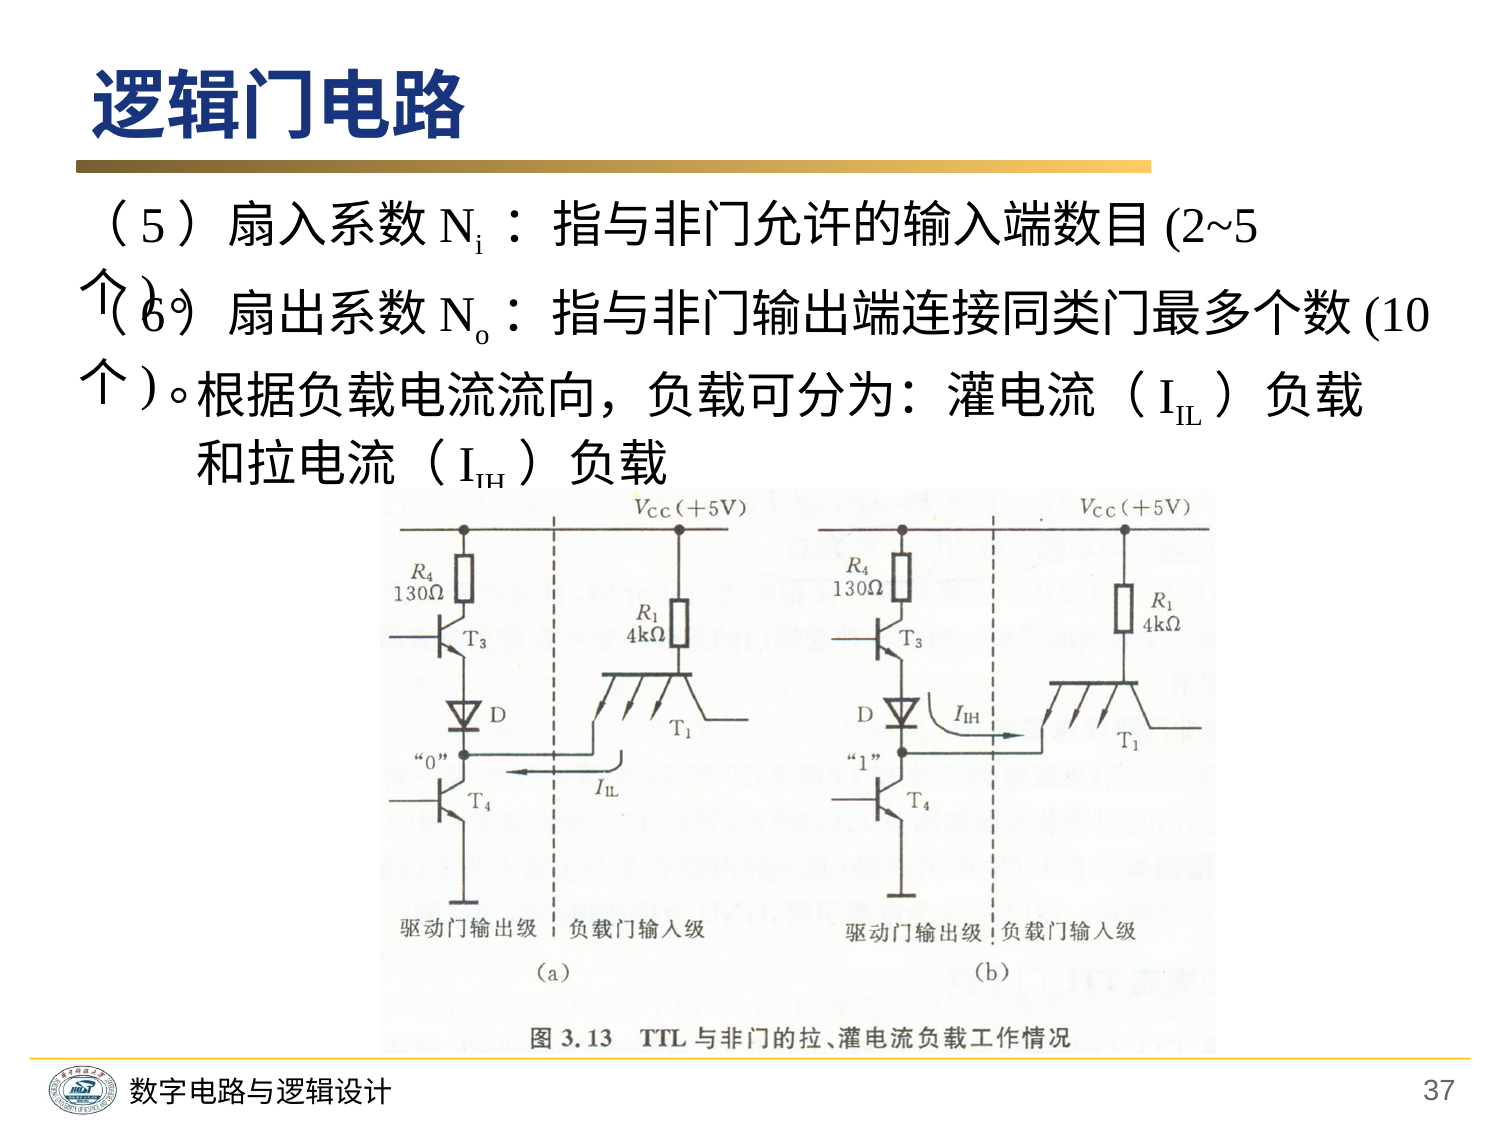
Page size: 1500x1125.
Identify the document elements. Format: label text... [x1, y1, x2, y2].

picture [46, 1063, 119, 1116]
text_box 数字电路与逻辑设计 [114, 1065, 429, 1116]
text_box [380, 488, 1215, 1054]
text_box 37 [1120, 1063, 1471, 1125]
text_box （5）扇入系数Ni ：指与非门允许的输入端数目(2~5个)。 [63, 184, 1412, 274]
text_box （6）扇出系数No：指与非门输出端连接同类门最多个数(10个)。 [63, 274, 1470, 418]
text_box 逻辑门电路 [76, 45, 1424, 161]
text_box 根据负载电流流向，负载可分为：灌电流（IIL）负载和拉电流（IIH）负载 [181, 355, 1430, 508]
